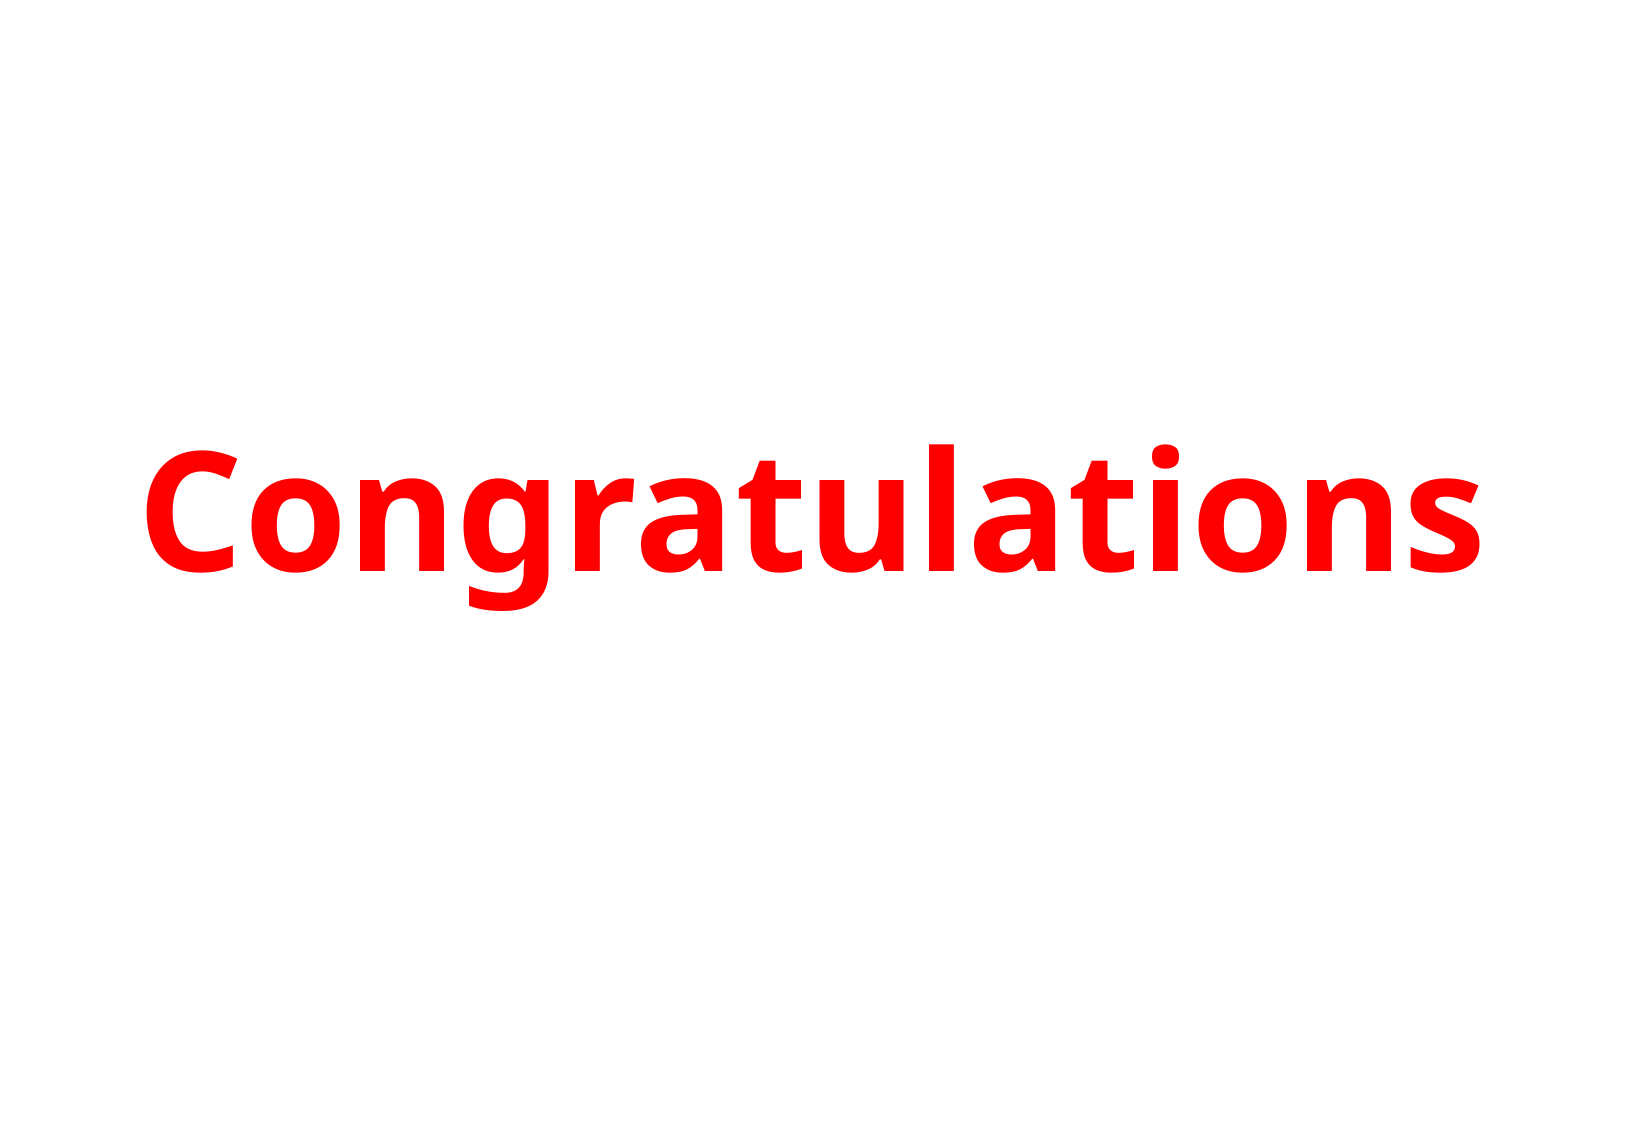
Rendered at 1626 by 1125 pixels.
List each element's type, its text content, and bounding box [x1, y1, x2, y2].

text_box Congratulations [122, 397, 1503, 613]
